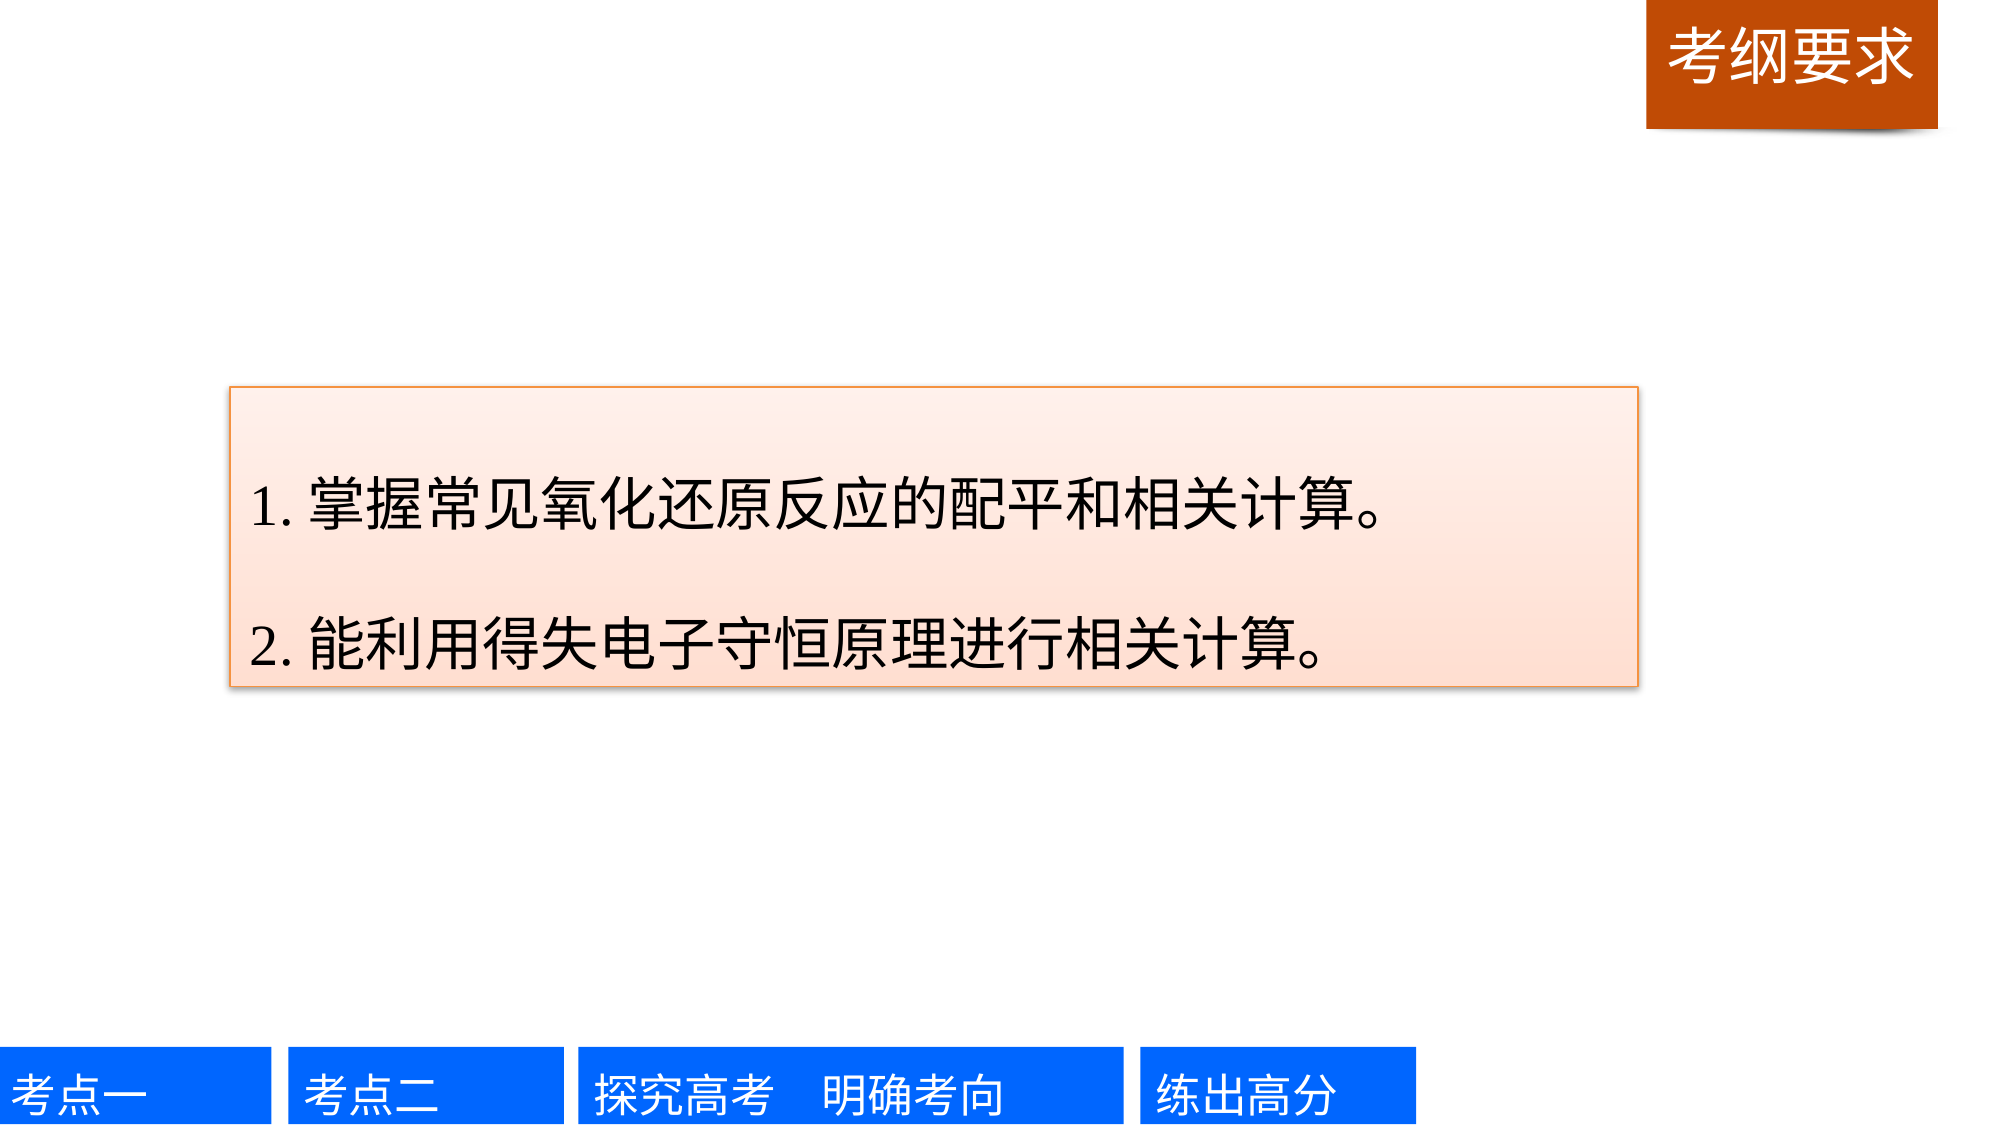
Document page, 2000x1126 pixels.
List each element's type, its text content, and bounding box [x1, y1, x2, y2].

text_box 考点一 [0, 1045, 274, 1126]
text_box 练出高分 [1138, 1045, 1418, 1126]
text_box 1.掌握常见氧化还原反应的配平和相关计算。 2.能利用得失电子守恒原理进行相关计算。 [229, 386, 1639, 687]
text_box 考点二 [286, 1045, 566, 1126]
text_box 探究高考 明确考向 [576, 1045, 1126, 1126]
picture [1646, 0, 1957, 140]
